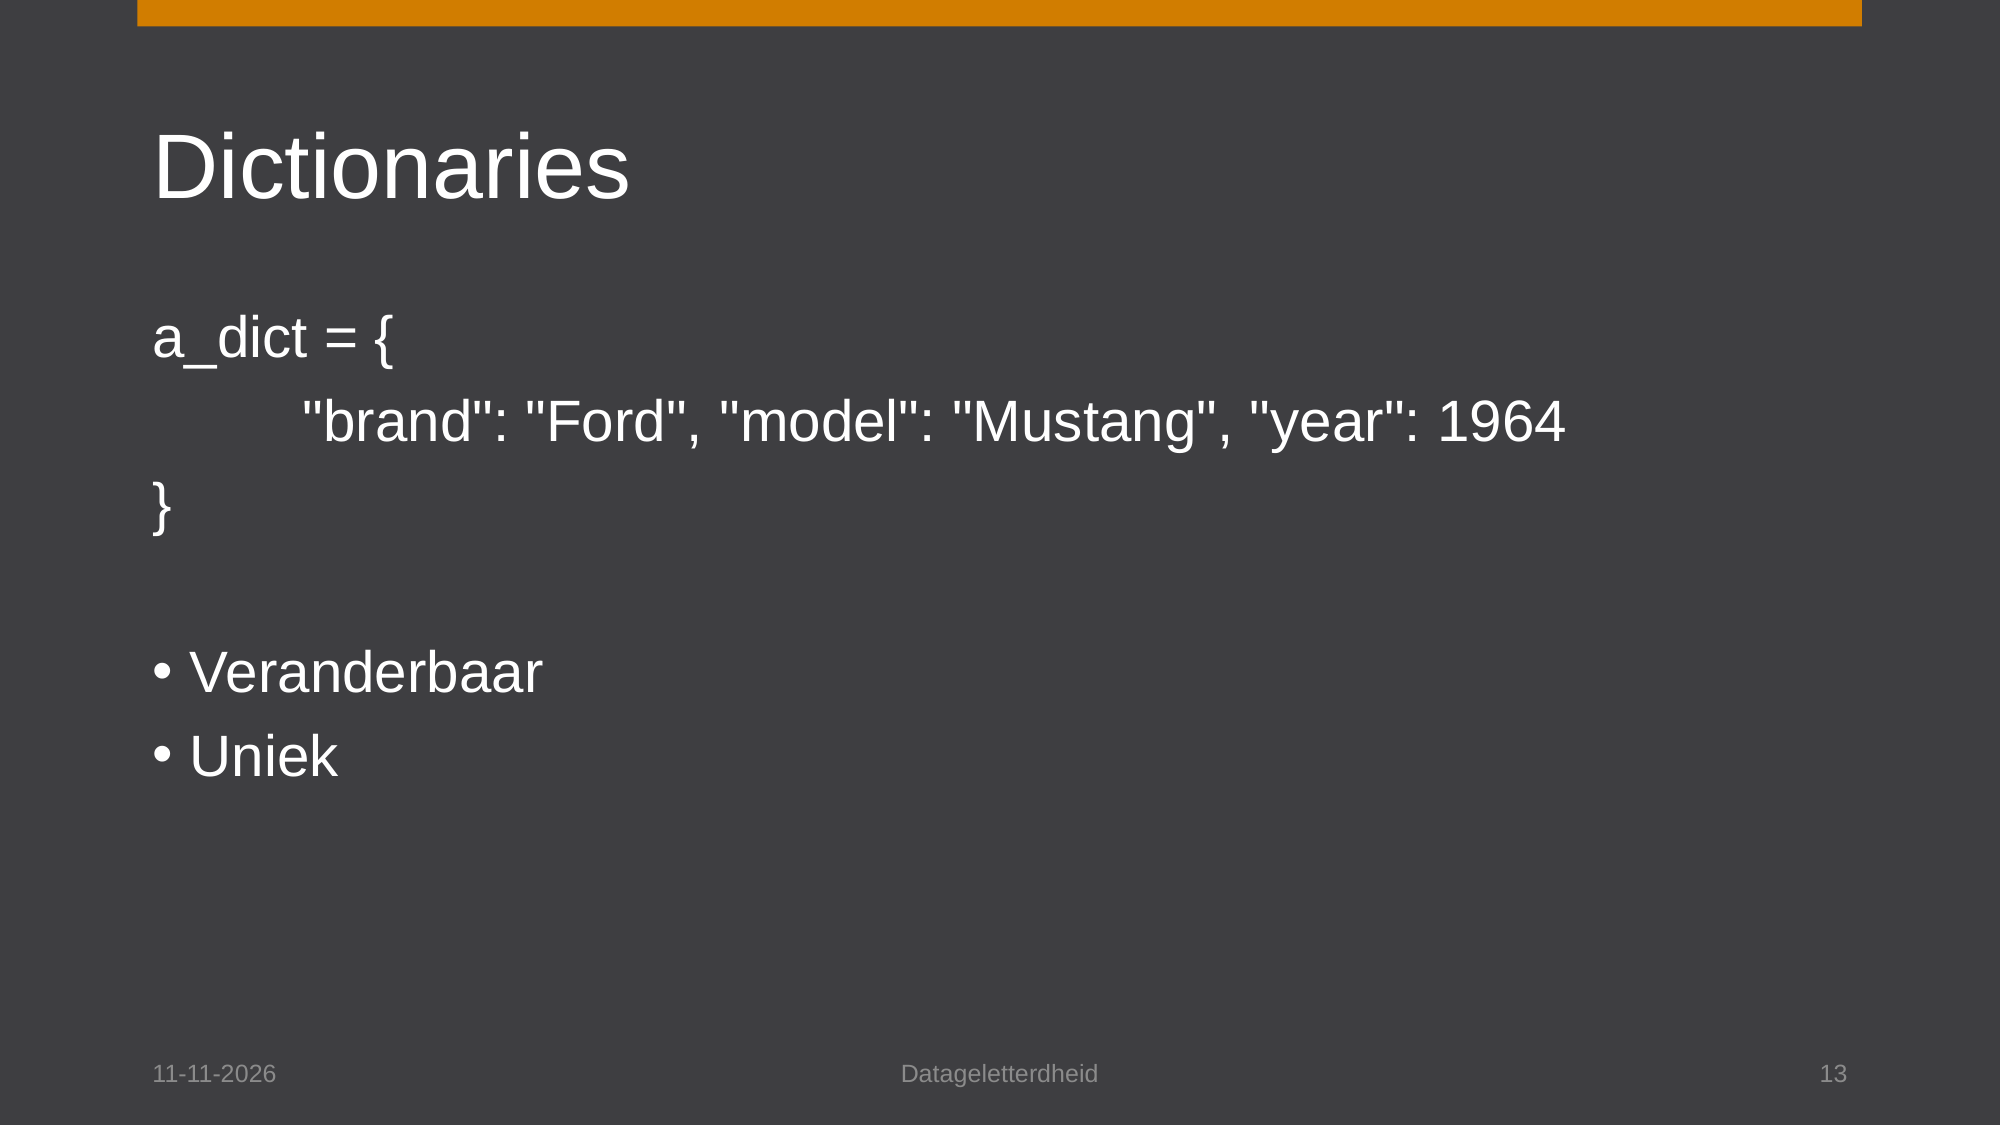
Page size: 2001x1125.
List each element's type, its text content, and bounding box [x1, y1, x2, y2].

slide_number 13 [1412, 1042, 1863, 1103]
title Dictionaries [137, 59, 1863, 278]
footer Datageletterdheid [662, 1042, 1338, 1103]
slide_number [137, 1042, 588, 1103]
list a_dict = { "brand": "Ford", "model": "Mustang", "year": 1964 } Veranderbaar Uniek [137, 299, 1863, 1014]
